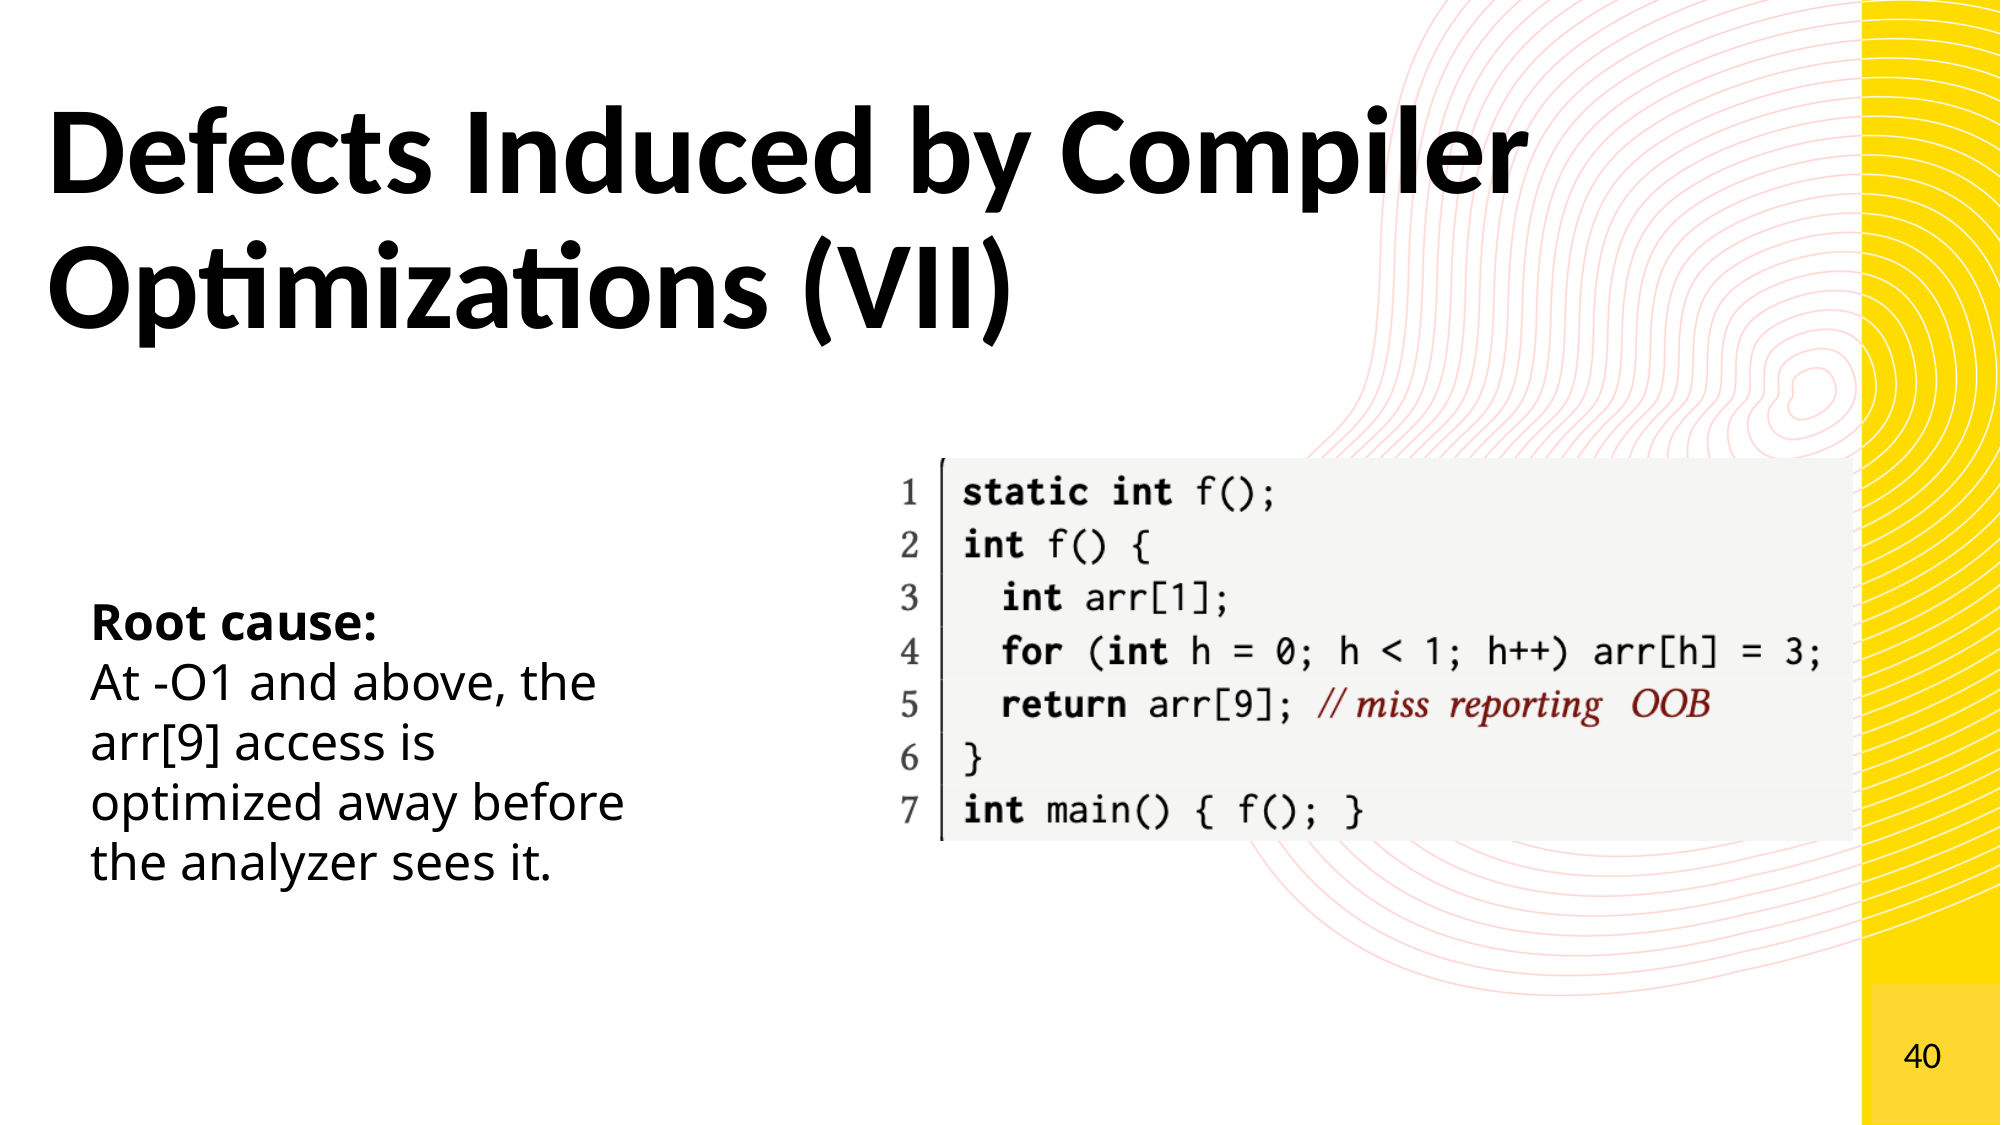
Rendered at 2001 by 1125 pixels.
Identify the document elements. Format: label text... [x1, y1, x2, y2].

list Defects Induced by Compiler Optimizations (VII) [47, 85, 1551, 261]
picture [55, 0, 2000, 1125]
text_box Root cause: At -O1 and above, the arr[9] access is optimized away before the analyzer sees it. [75, 583, 698, 898]
